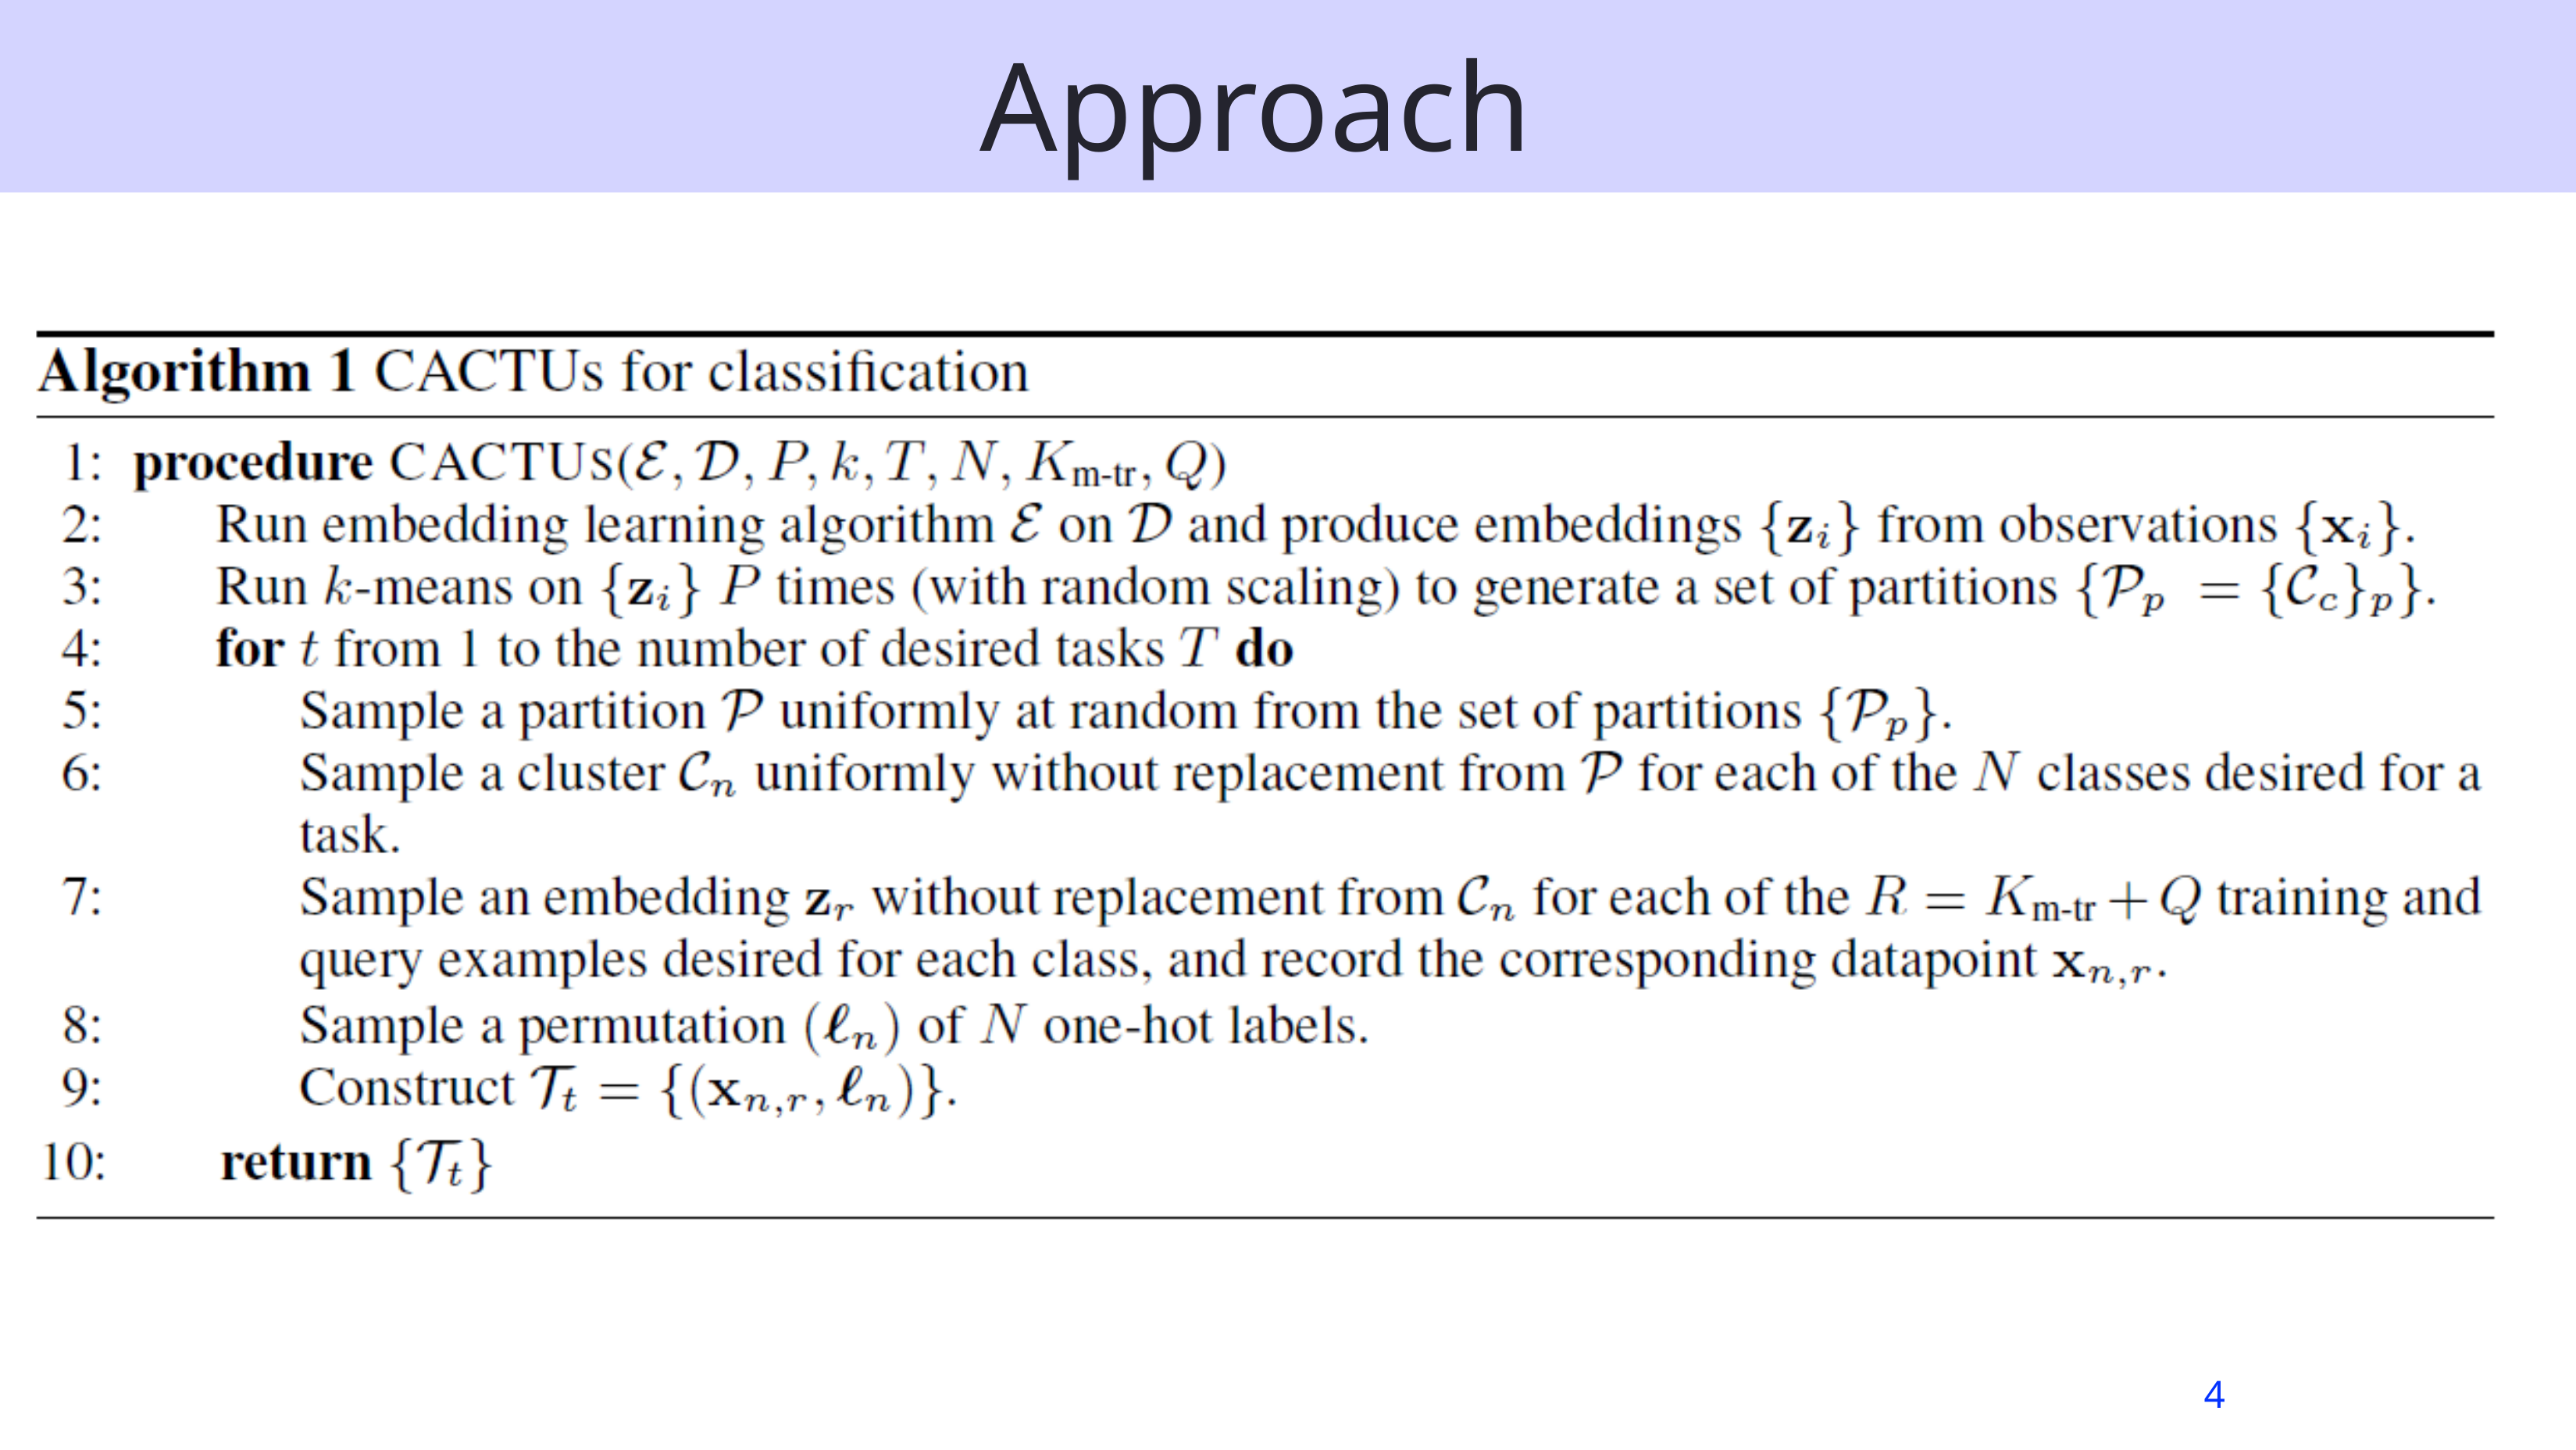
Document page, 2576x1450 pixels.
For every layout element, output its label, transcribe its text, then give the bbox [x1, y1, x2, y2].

title Approach [921, 29, 1654, 177]
picture [0, 304, 2558, 1261]
text_box 4 [2199, 1377, 2275, 1422]
